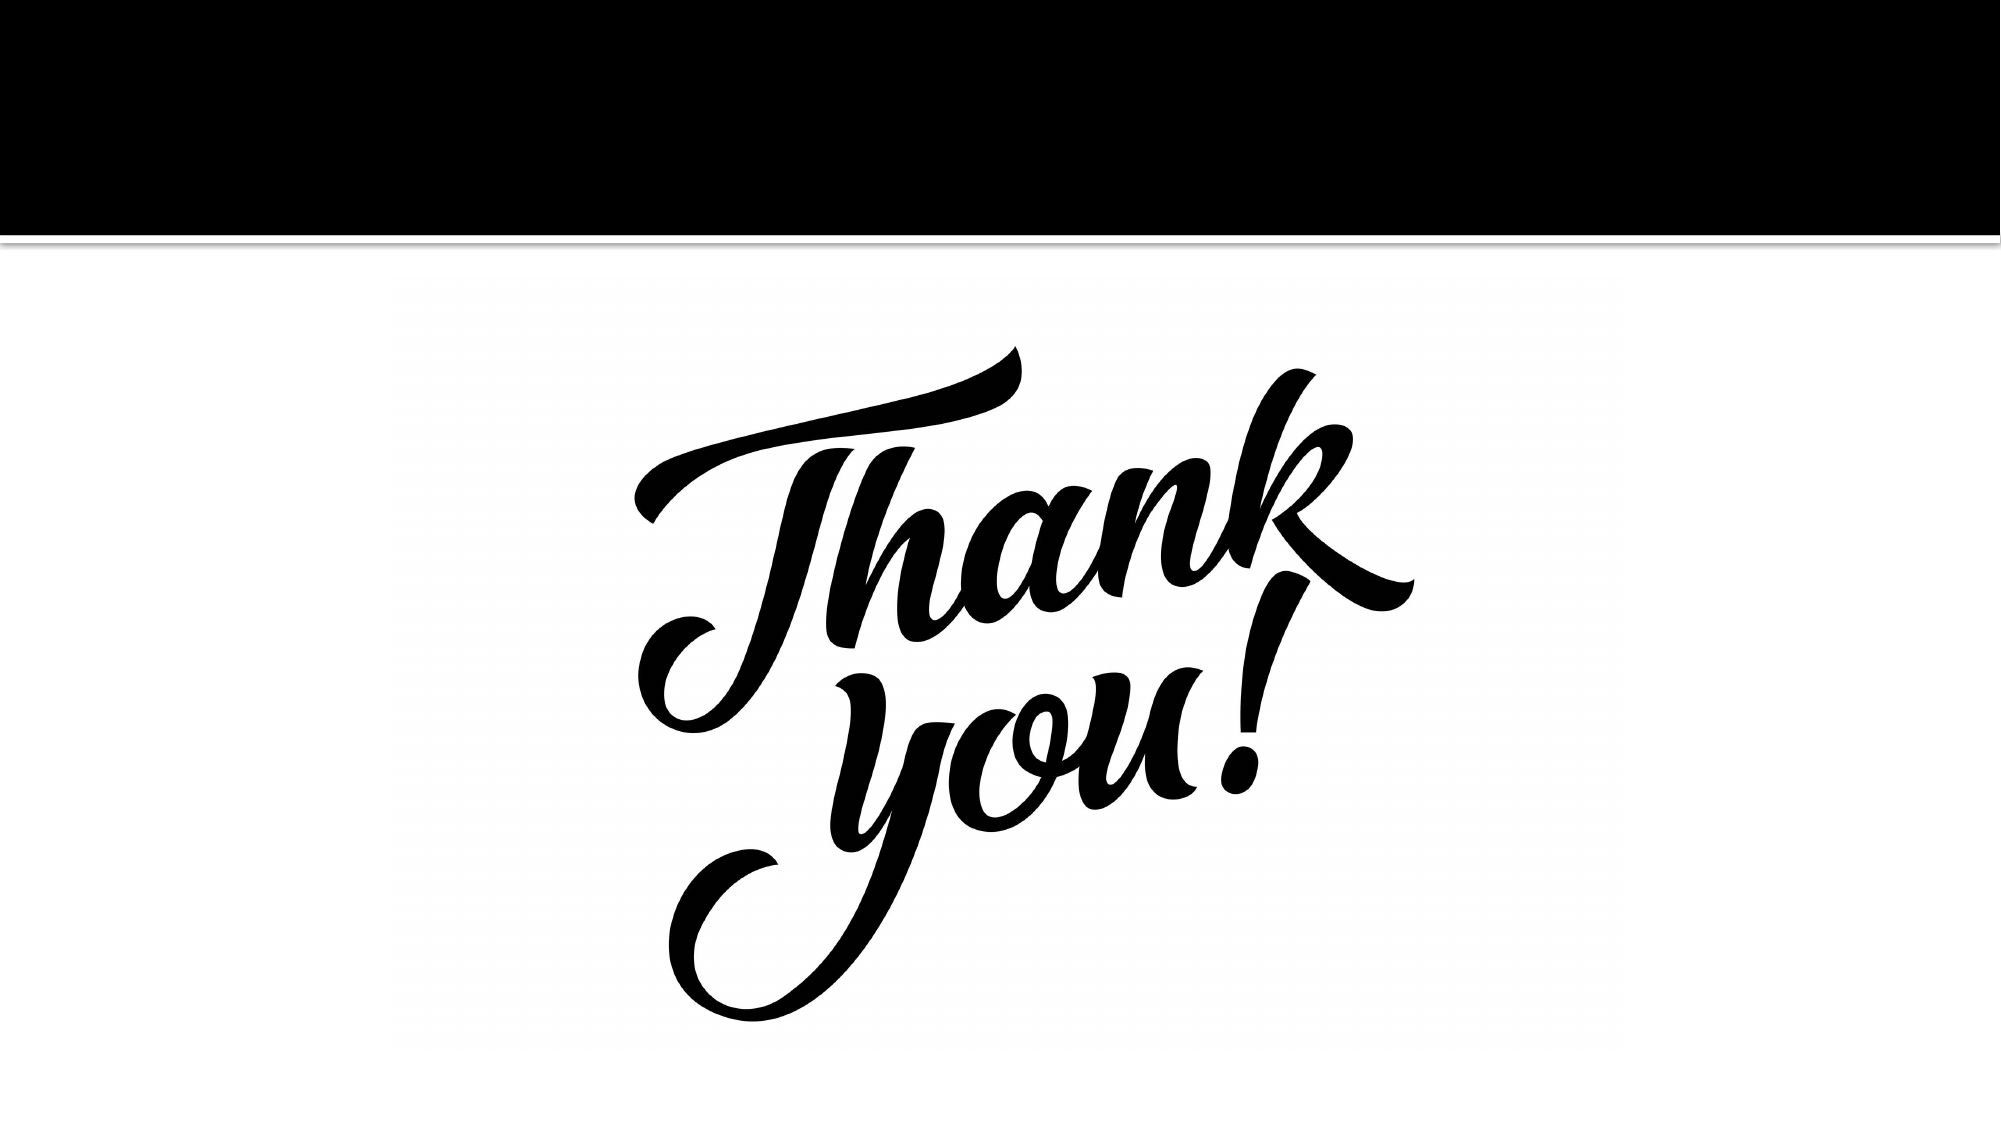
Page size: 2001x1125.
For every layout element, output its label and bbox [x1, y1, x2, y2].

picture [392, 276, 1630, 1051]
